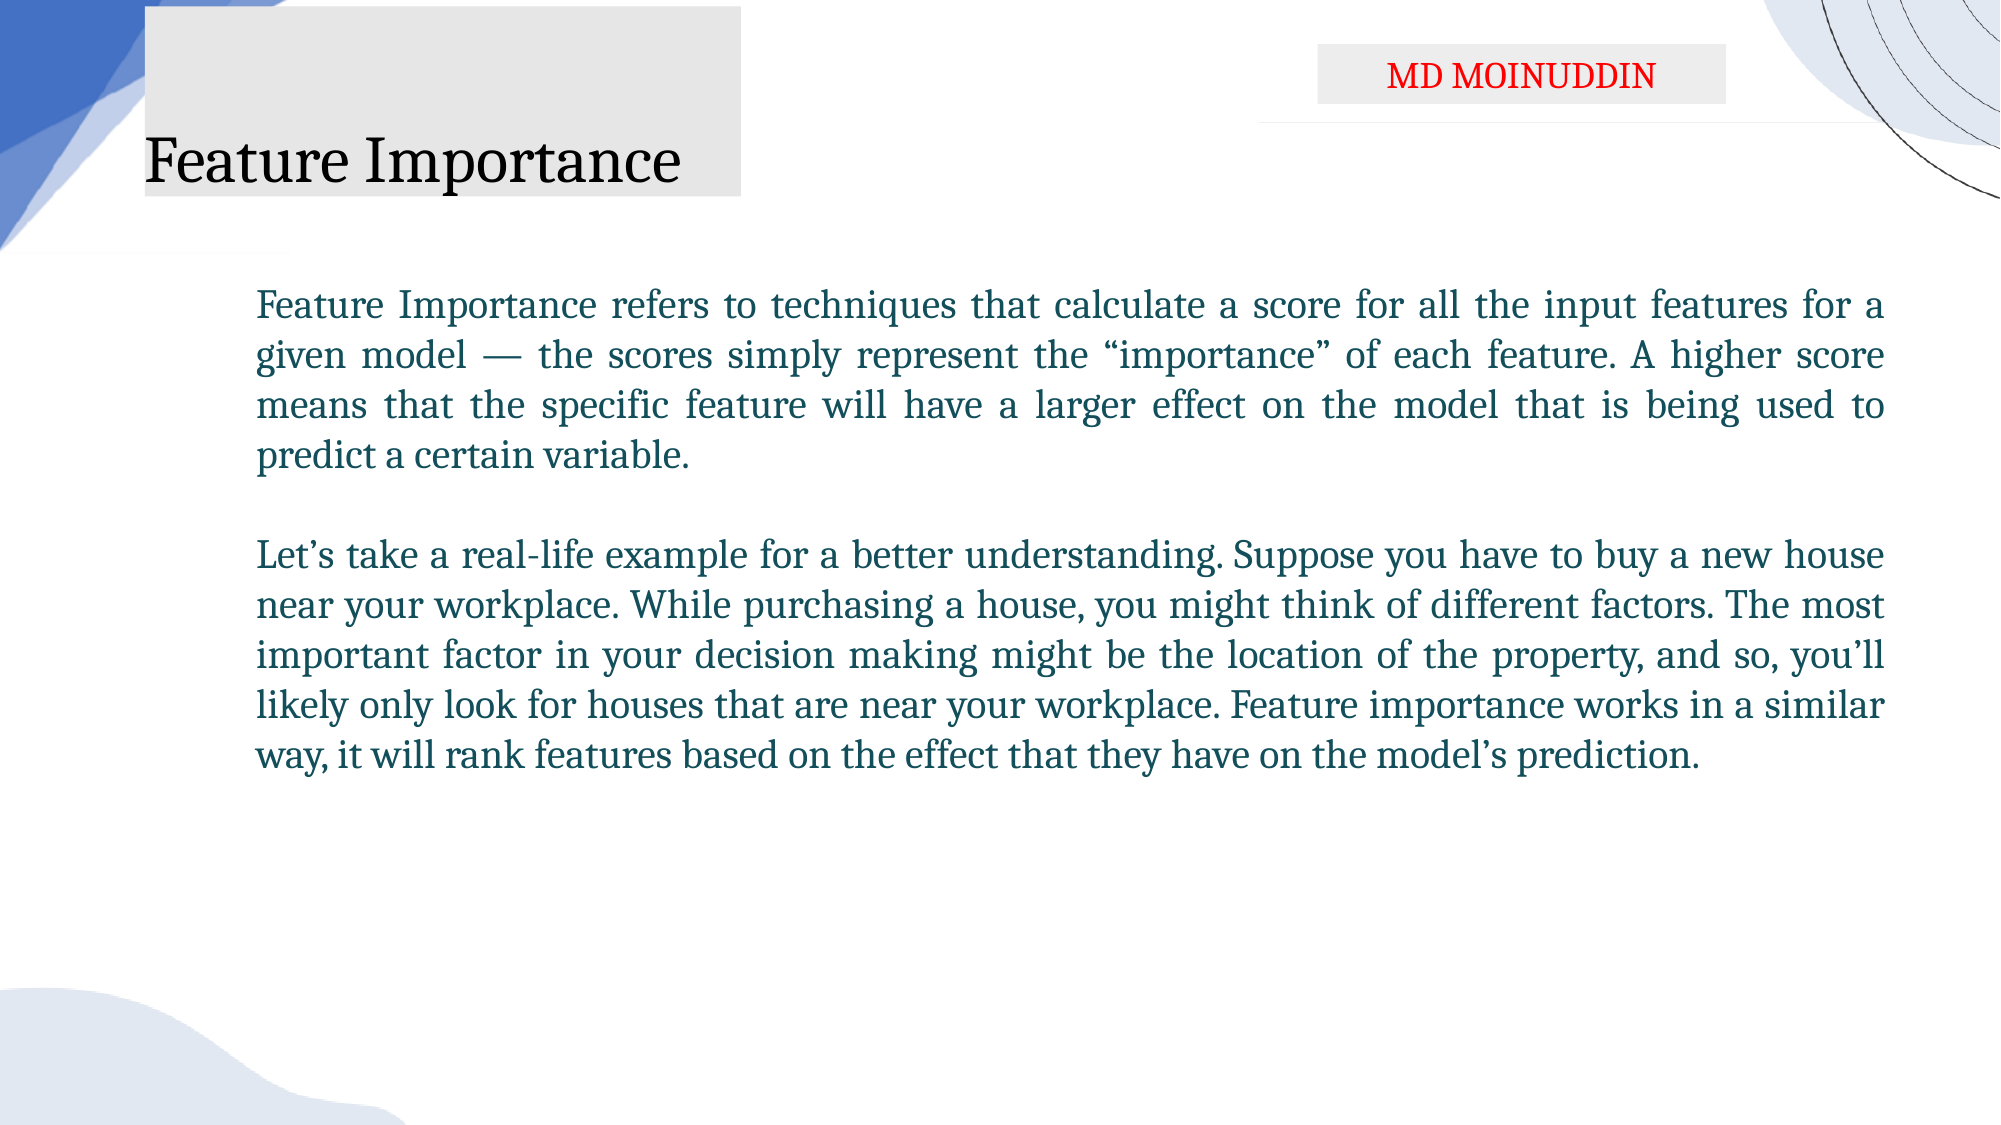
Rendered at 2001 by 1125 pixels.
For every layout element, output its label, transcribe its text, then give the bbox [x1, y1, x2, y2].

picture [0, 0, 290, 254]
picture [1258, 0, 2000, 210]
picture [0, 984, 408, 1125]
text_box Feature Importance refers to techniques that calculate a score for all the input features for a given model — the scores simply represent the “importance” of each feature. A higher score means that the specific feature will have a larger effect on the model that is being used to predict a certain variable. Let’s take a real-life example for a better understanding. Suppose you have to buy a new house near your workplace. While purchasing a house, you might think of different factors. The most important factor in your decision making might be the location of the property, and so, you’ll likely only look for houses that are near your workplace. Feature importance works in a similar way, it will rank features based on the effect that they have on the model’s prediction. [241, 269, 1901, 785]
title Feature Importance [293, 6, 741, 197]
